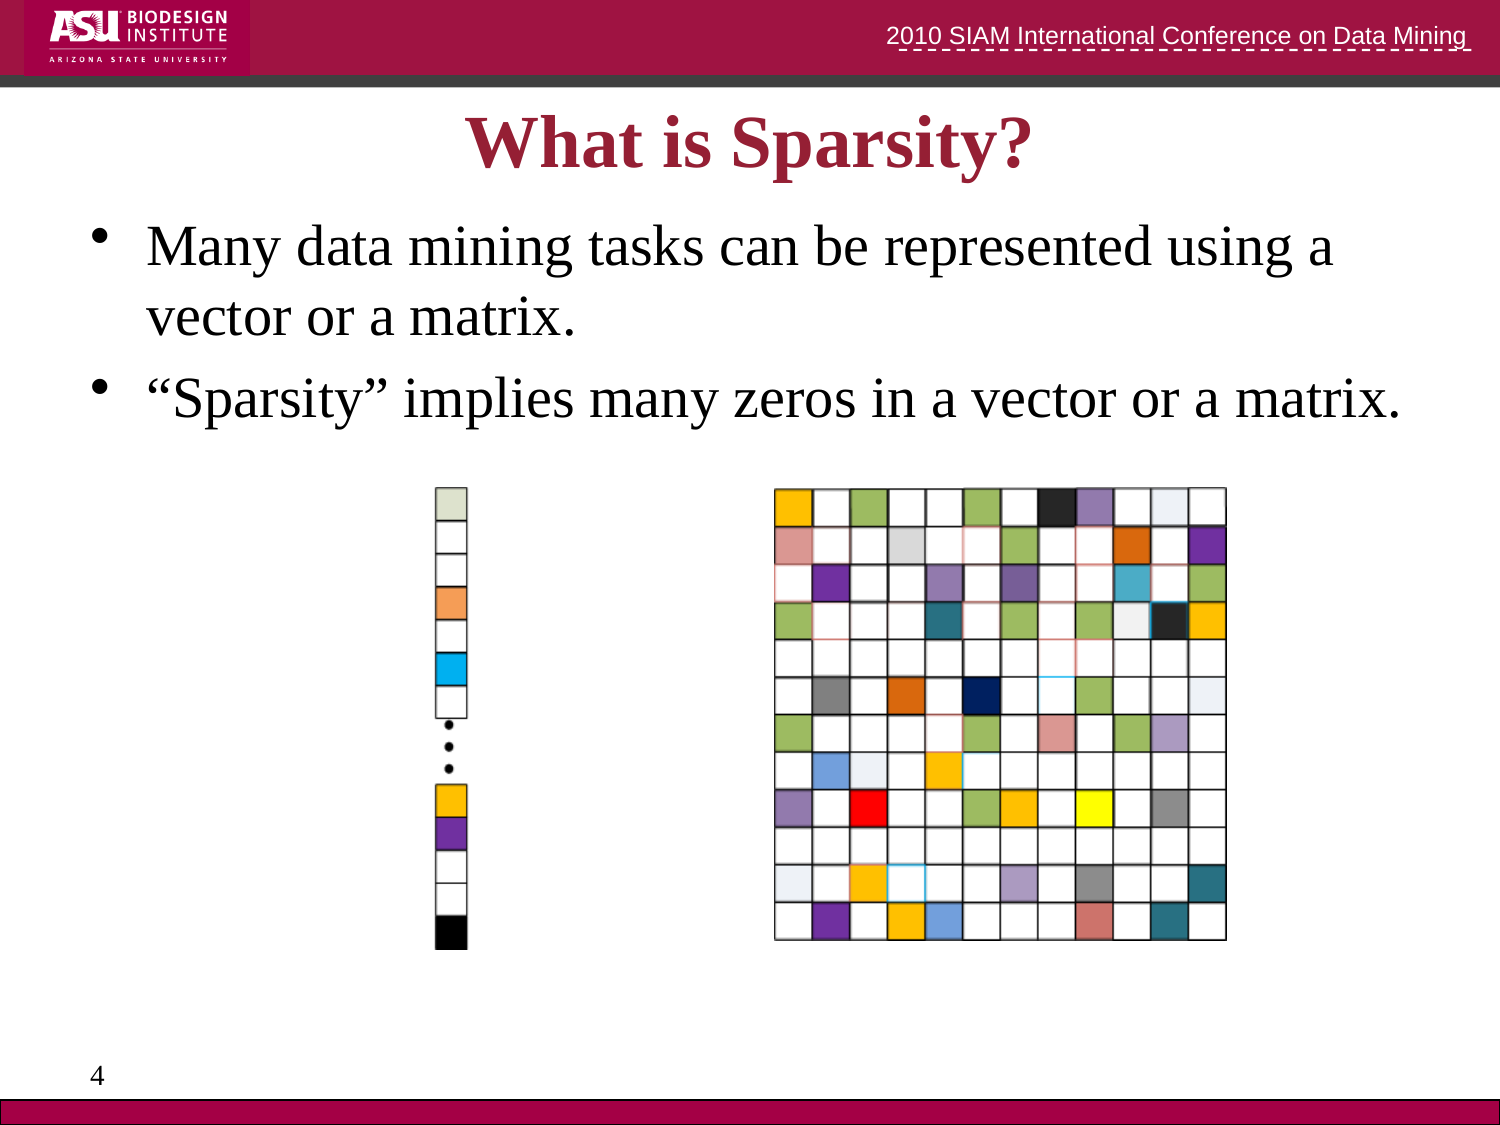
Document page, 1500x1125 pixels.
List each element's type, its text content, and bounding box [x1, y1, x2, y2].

list Many data mining tasks can be represented using a vector or a matrix. “Sparsity” implies many zeros in a vector or a matrix. [74, 199, 1426, 463]
title What is Sparsity? [74, 87, 1426, 188]
picture [774, 487, 1227, 941]
picture [387, 487, 501, 951]
picture [24, 0, 250, 76]
slide_number 4 [74, 1048, 251, 1102]
